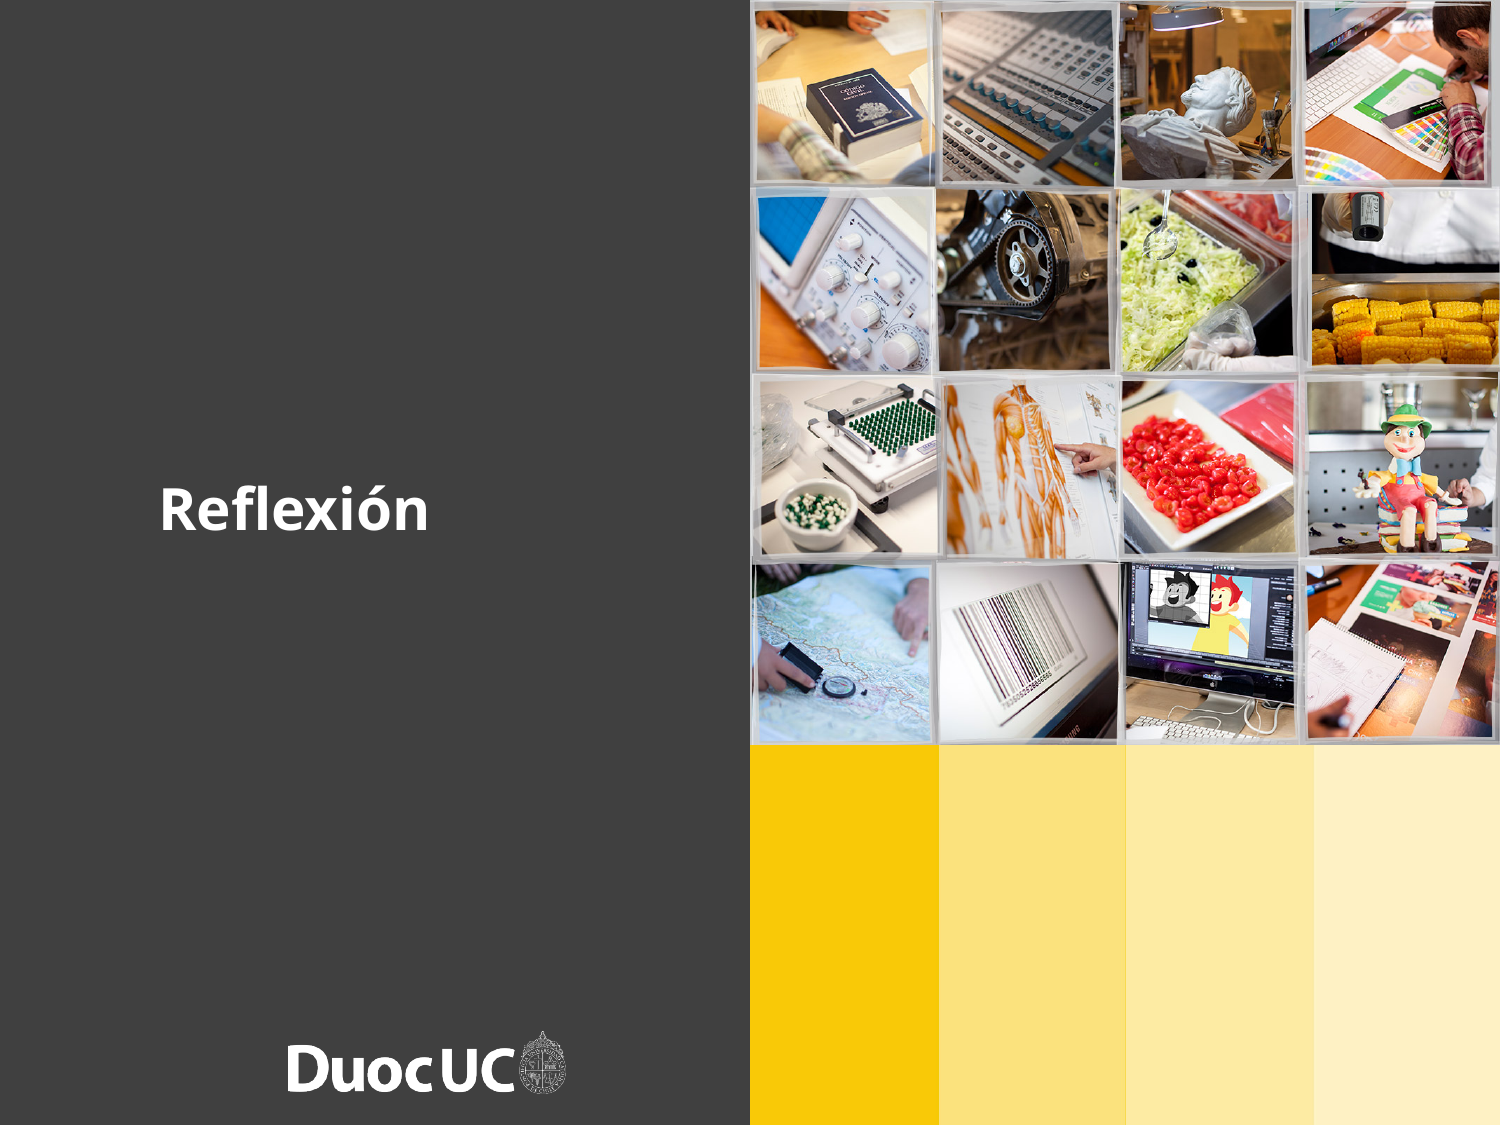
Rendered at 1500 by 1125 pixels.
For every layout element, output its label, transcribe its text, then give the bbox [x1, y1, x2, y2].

text_box Reflexión [143, 464, 670, 549]
picture [288, 1031, 566, 1094]
picture [750, 0, 1500, 1125]
